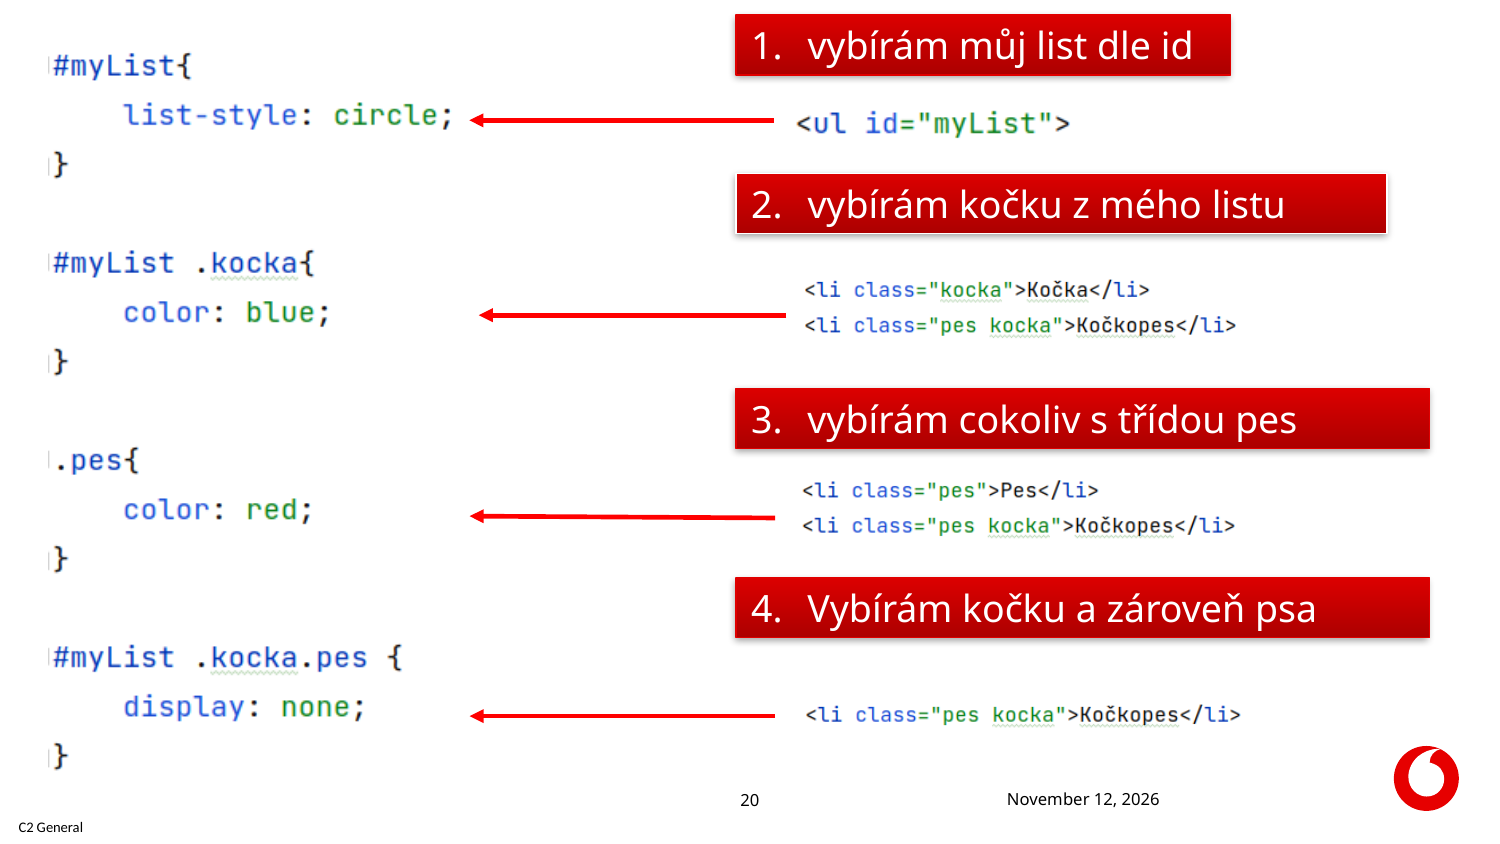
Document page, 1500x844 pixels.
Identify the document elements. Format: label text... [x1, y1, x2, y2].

picture [794, 698, 1246, 733]
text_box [469, 515, 776, 519]
text_box [613, 233, 1473, 742]
text_box vybírám kočku z mého listu [735, 173, 1388, 234]
text_box vybírám můj list dle id [735, 14, 1231, 76]
picture [783, 104, 1092, 147]
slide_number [1006, 772, 1357, 813]
picture [48, 44, 493, 794]
text_box vybírám cokoliv s třídou pes [735, 388, 1430, 449]
text_box Vybírám kočku a zároveň psa [735, 577, 1430, 638]
picture [794, 274, 1246, 345]
slide_number 20 [716, 773, 784, 813]
picture [794, 477, 1246, 545]
